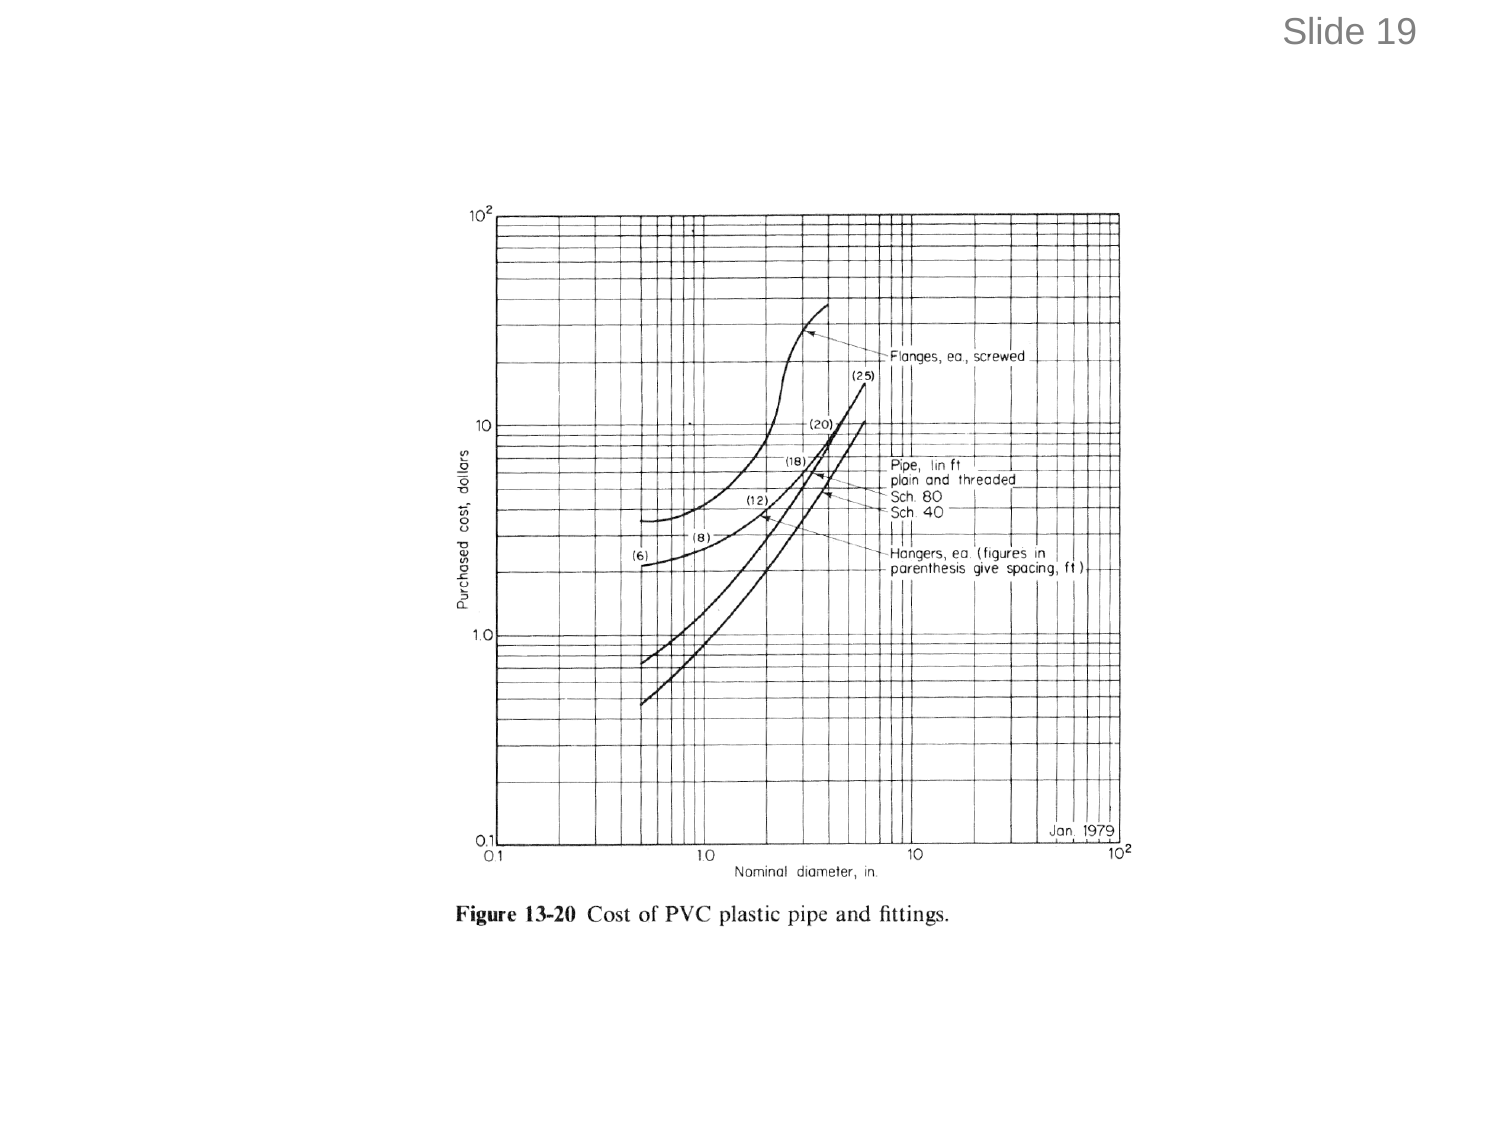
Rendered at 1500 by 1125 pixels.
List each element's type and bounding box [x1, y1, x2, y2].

picture [432, 197, 1193, 960]
